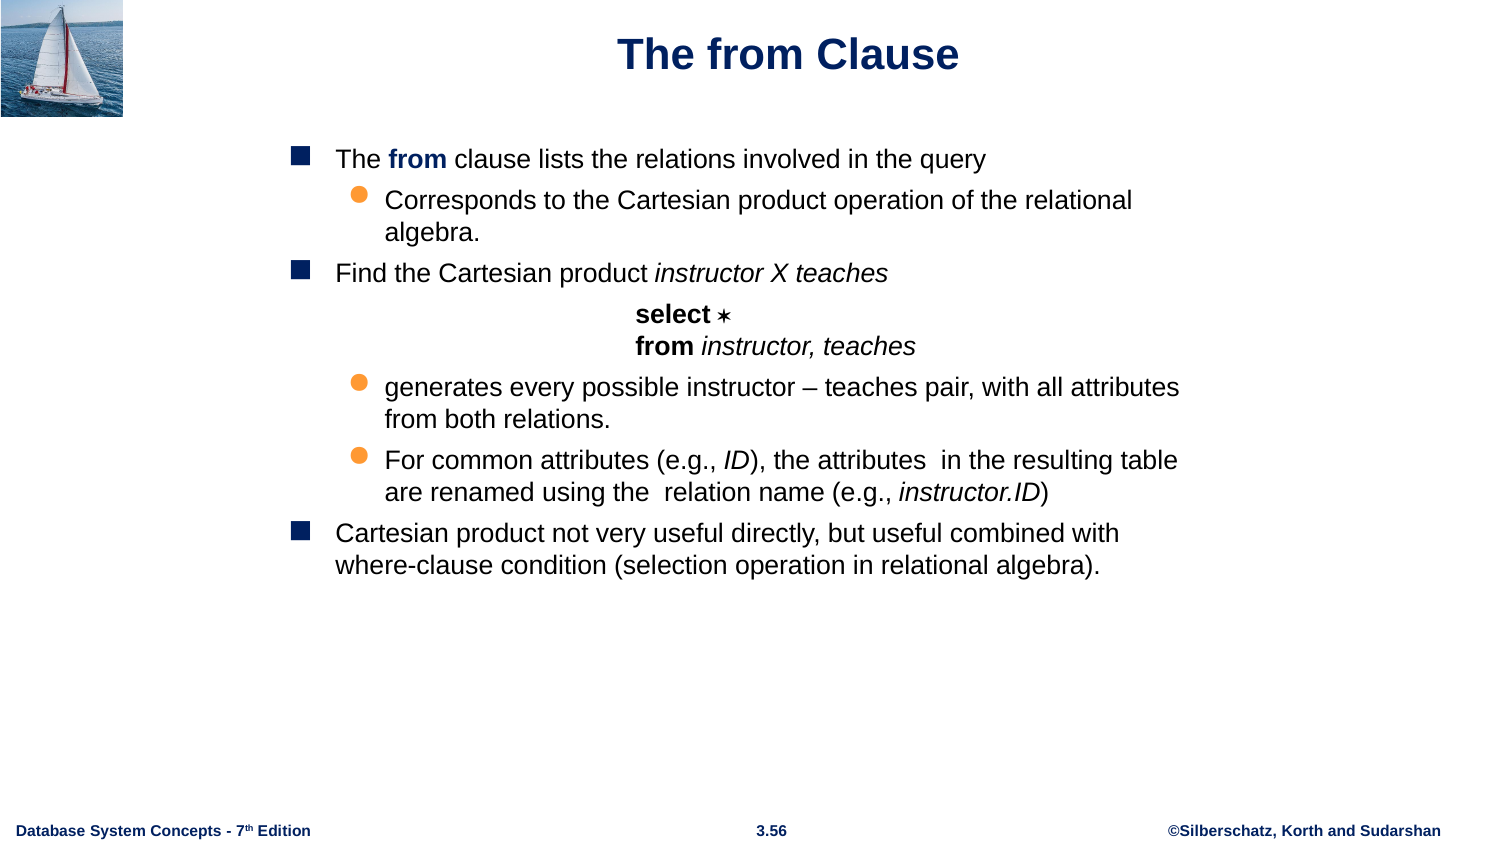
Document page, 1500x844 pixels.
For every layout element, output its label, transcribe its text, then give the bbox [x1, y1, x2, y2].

title The from Clause [125, 14, 1452, 90]
list The from clause lists the relations involved in the query Corresponds to the Cartesian product operation of the relational algebra. Find the Cartesian product instructor X teaches select  from instructor, teaches generates every possible instructor – teaches pair, with all attributes from both relations. For common attributes (e.g., ID), the attributes in the resulting table are renamed using the relation name (e.g., instructor.ID) Cartesian product not very useful directly, but useful combined with where-clause condition (selection operation in relational algebra). [282, 136, 1218, 735]
picture [0, 0, 123, 117]
